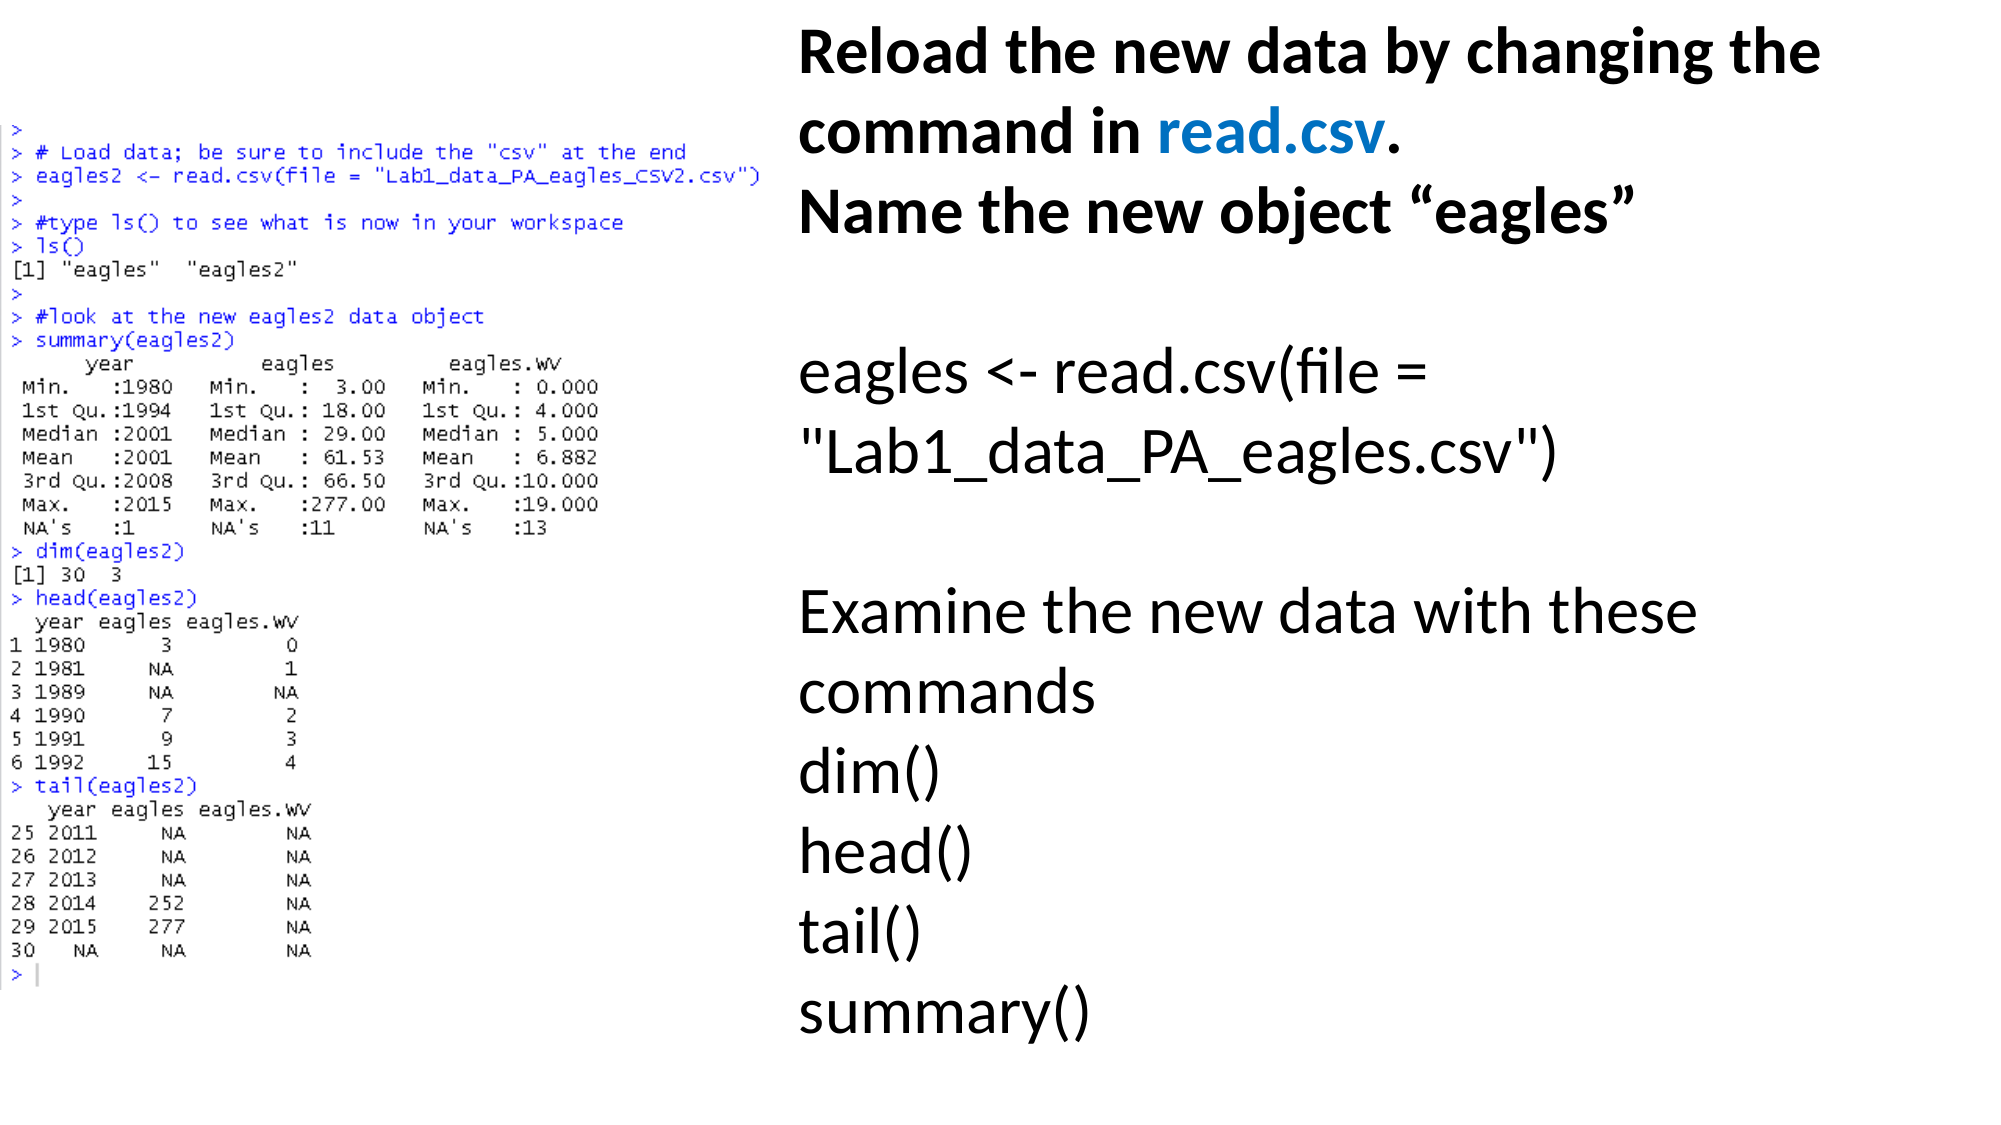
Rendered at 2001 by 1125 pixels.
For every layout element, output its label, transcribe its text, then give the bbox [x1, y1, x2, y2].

text_box Reload the new data by changing the command in read.csv. Name the new object “eagles” eagles <- read.csv(file = "Lab1_data_PA_eagles.csv") Examine the new data with these commands dim() head() tail() summary() [784, 0, 1966, 1055]
picture [0, 125, 818, 990]
